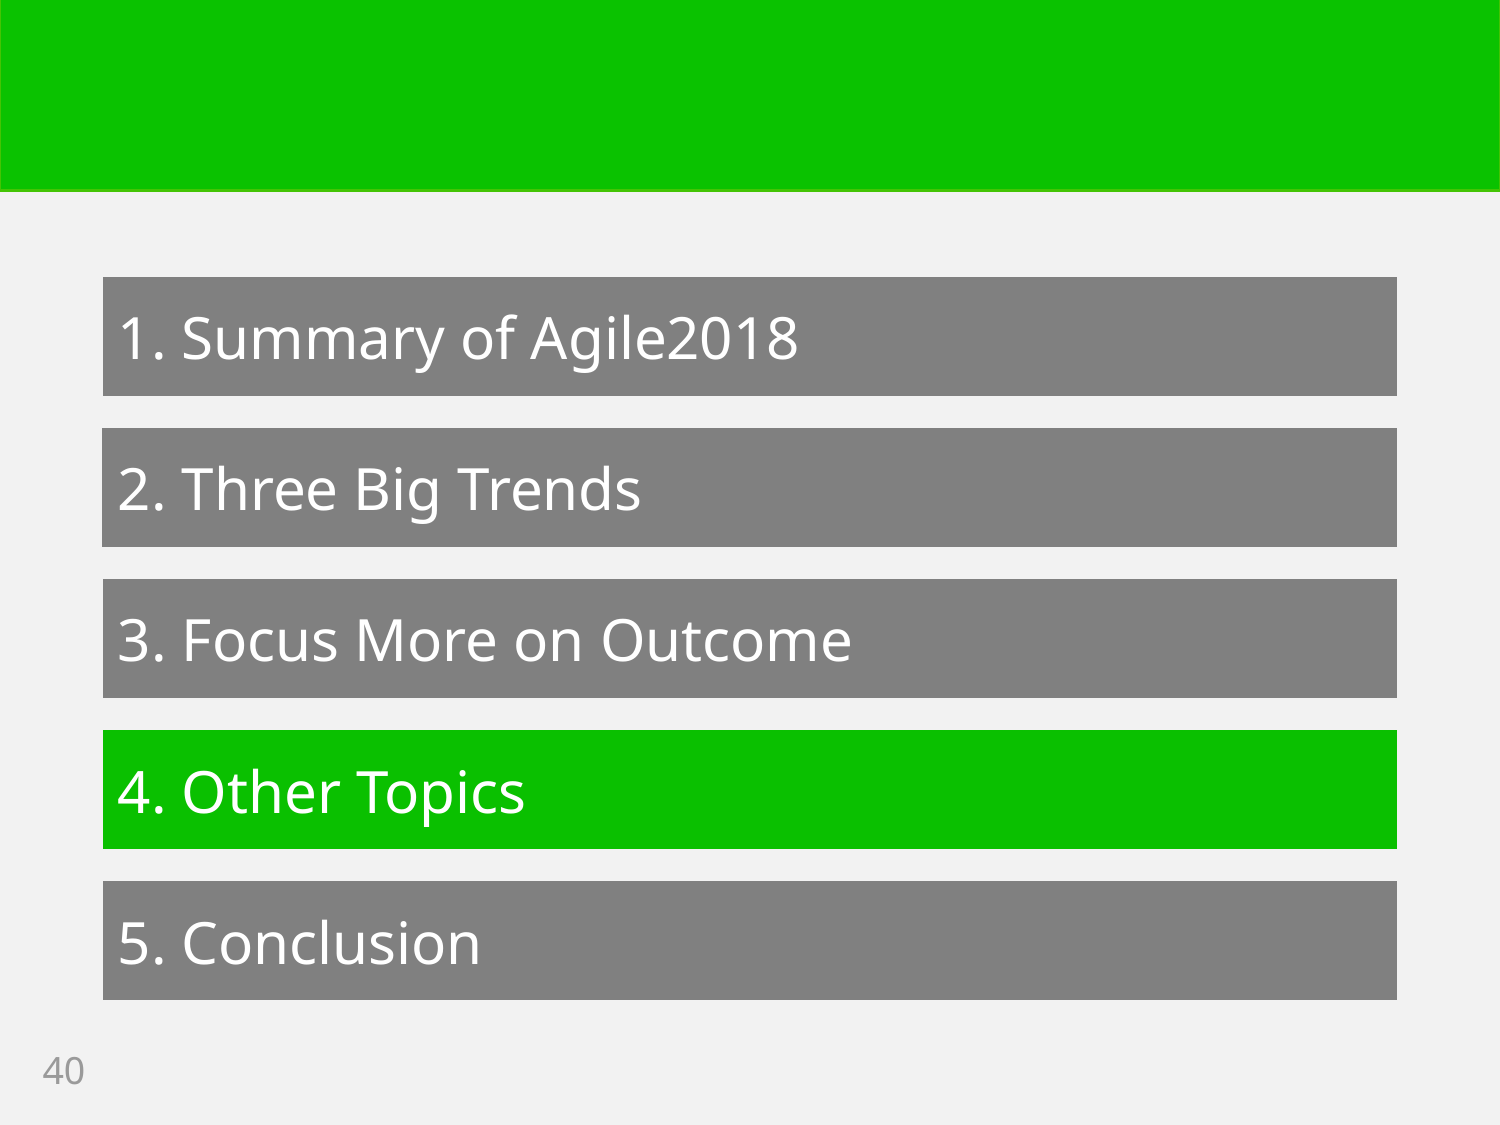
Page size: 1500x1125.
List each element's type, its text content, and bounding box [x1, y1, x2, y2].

text_box 4. Other Topics [103, 730, 1397, 849]
text_box 1. Summary of Agile2018 [103, 277, 1397, 396]
text_box 2. Three Big Trends [102, 428, 1397, 547]
text_box 3. Focus More on Outcome [103, 579, 1397, 698]
text_box 5. Conclusion [103, 881, 1397, 1000]
slide_number 40 [27, 1042, 146, 1102]
